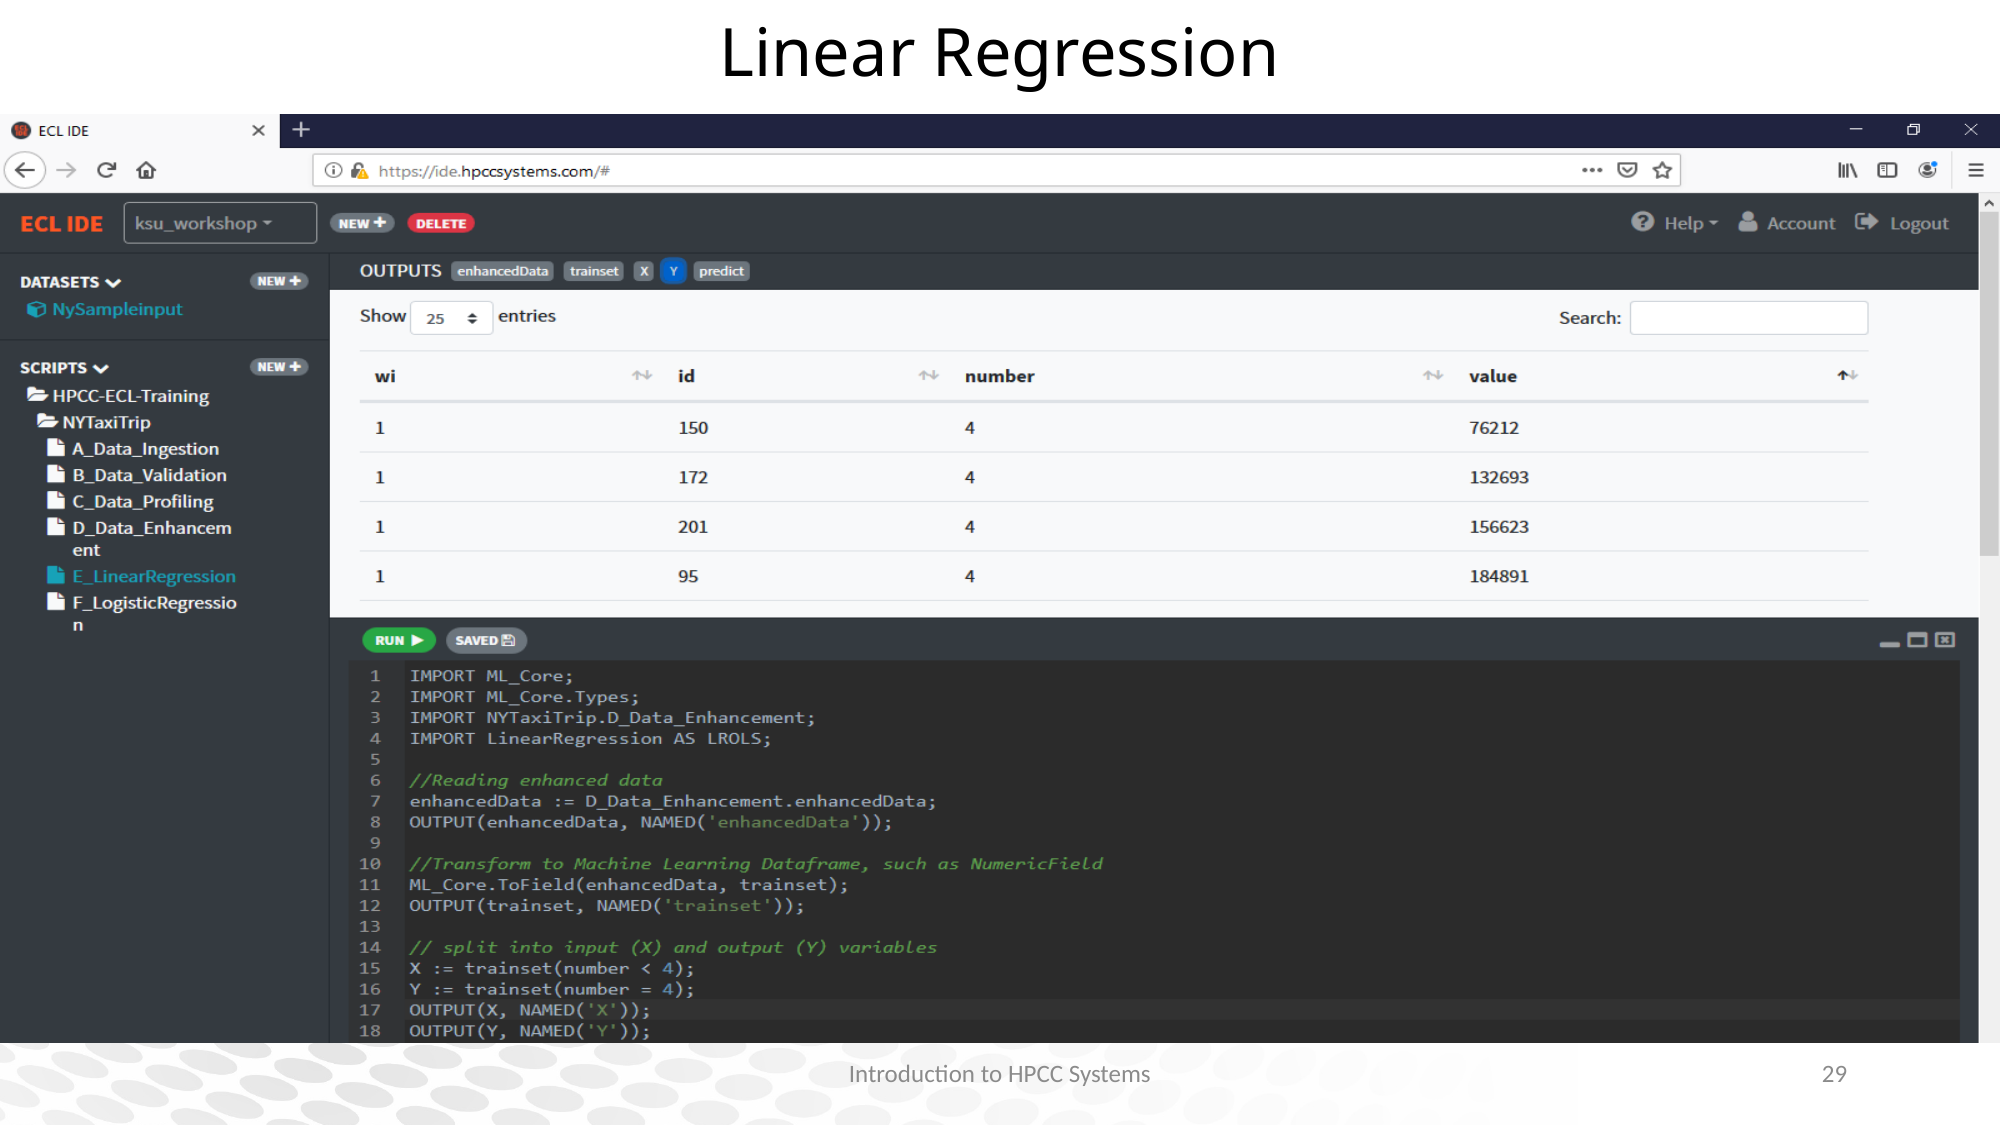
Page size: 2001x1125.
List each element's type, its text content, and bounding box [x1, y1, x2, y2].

text_box Linear Regression [137, 0, 1863, 114]
slide_number 29 [1412, 1043, 1863, 1103]
footer Introduction to HPCC Systems [662, 1043, 1338, 1103]
picture [0, 114, 2000, 1125]
